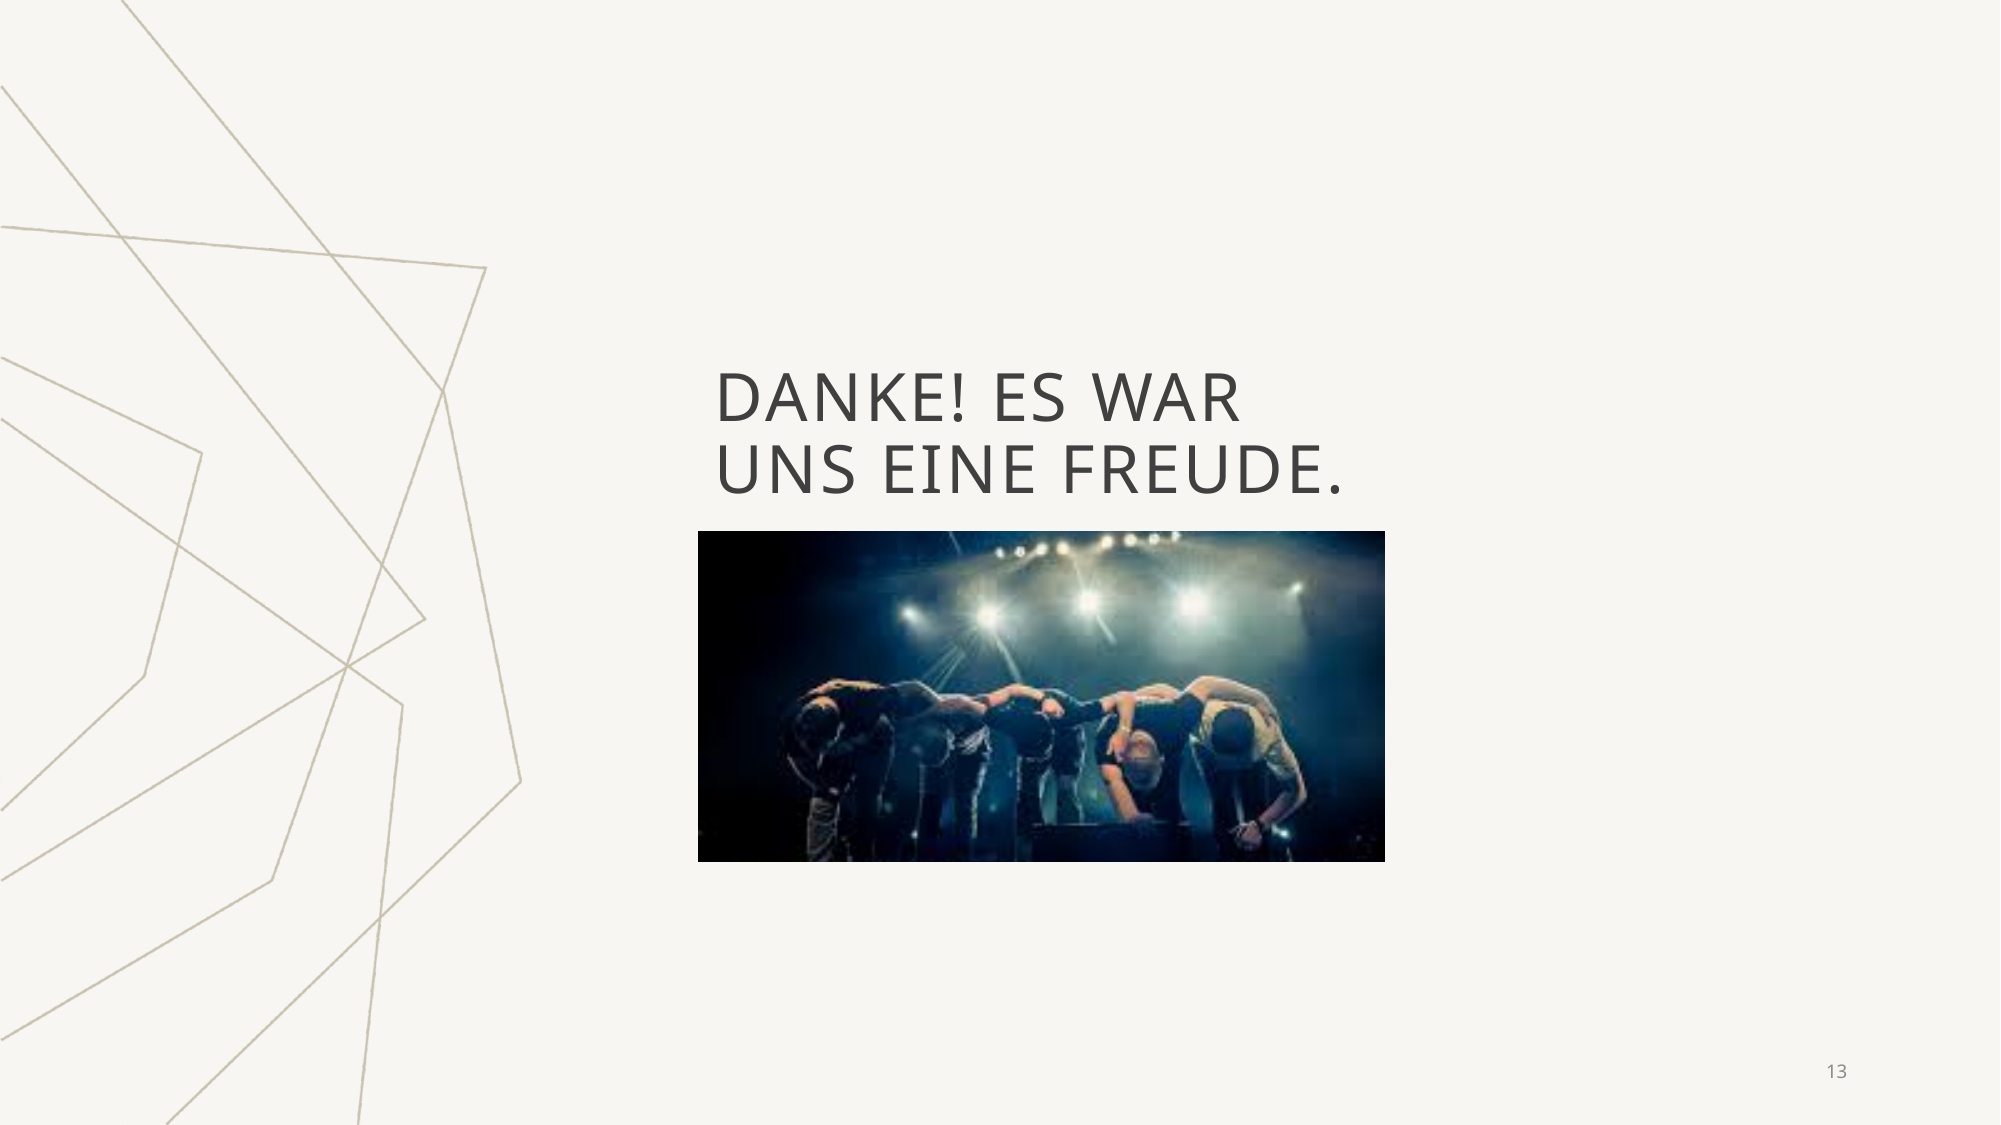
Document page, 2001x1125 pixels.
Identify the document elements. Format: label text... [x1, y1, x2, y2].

picture [0, 0, 522, 1125]
slide_number 13 [1571, 1042, 1863, 1103]
title Danke! Es war uns eine Freude. [699, 265, 1386, 516]
picture [698, 531, 1386, 862]
